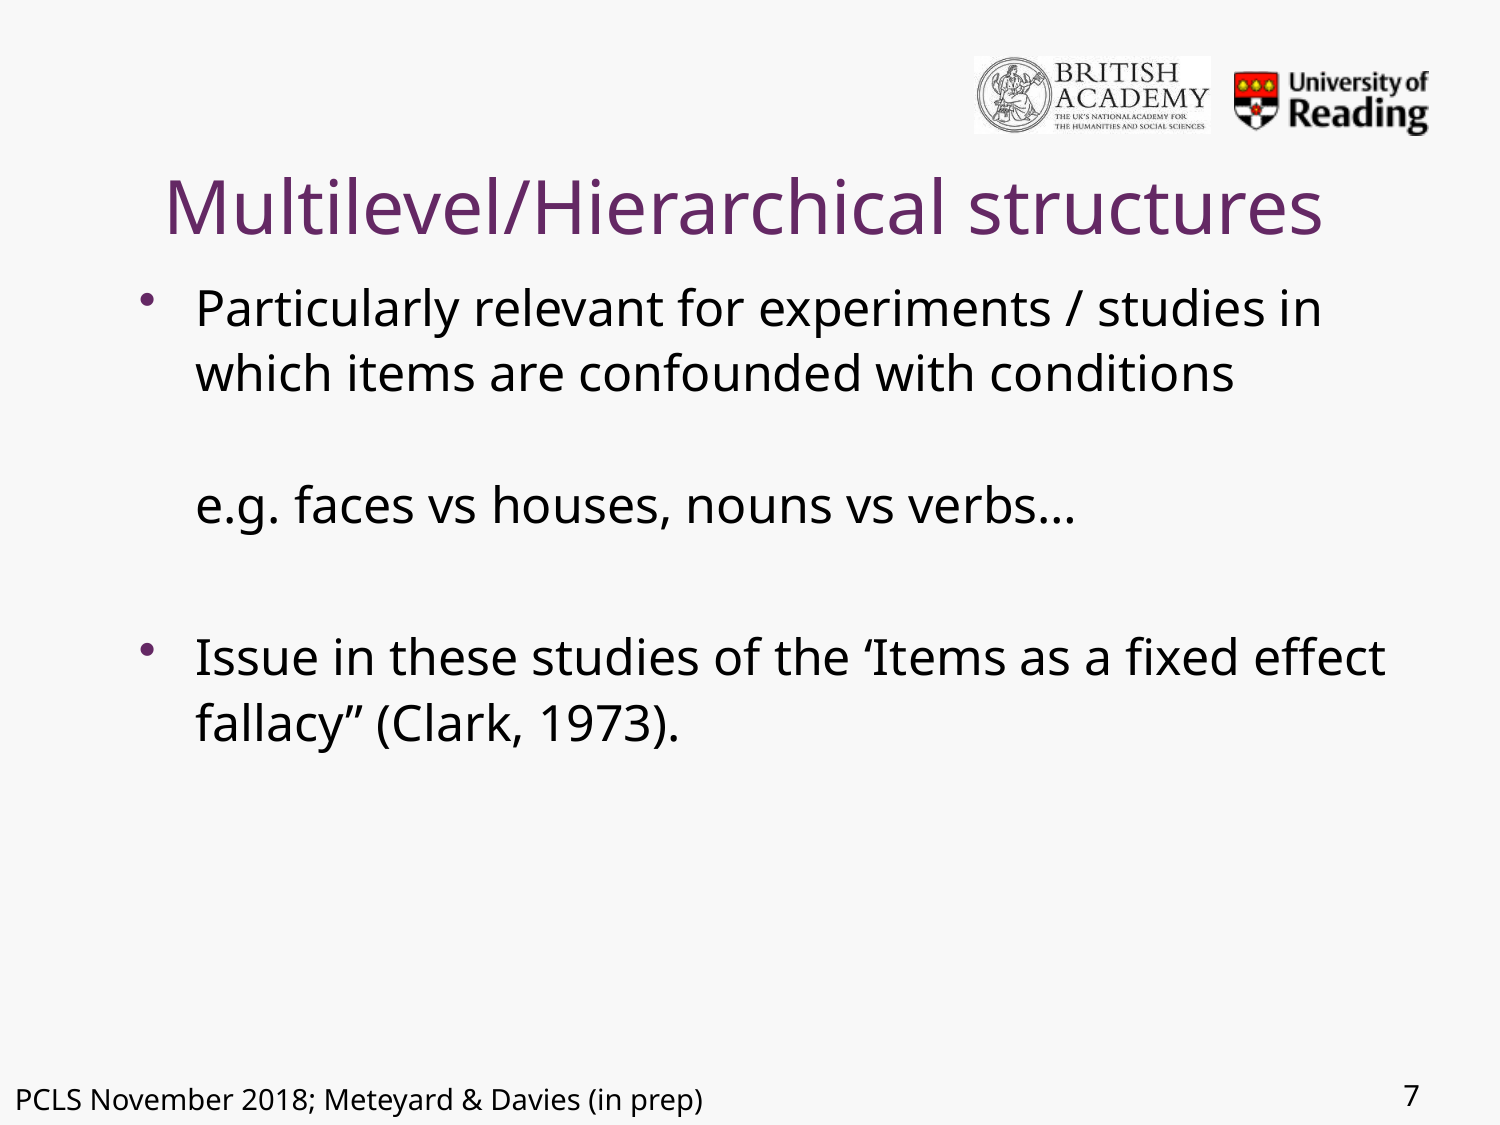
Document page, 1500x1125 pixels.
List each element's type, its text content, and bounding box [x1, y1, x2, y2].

picture [1234, 71, 1429, 136]
list Particularly relevant for experiments / studies in which items are confounded with conditions e.g. faces vs houses, nouns vs verbs… Issue in these studies of the ‘Items as a fixed effect fallacy” (Clark, 1973). [123, 262, 1425, 975]
text_box Multilevel/Hierarchical structures [148, 70, 1165, 258]
slide_number 7 [1324, 1069, 1436, 1125]
